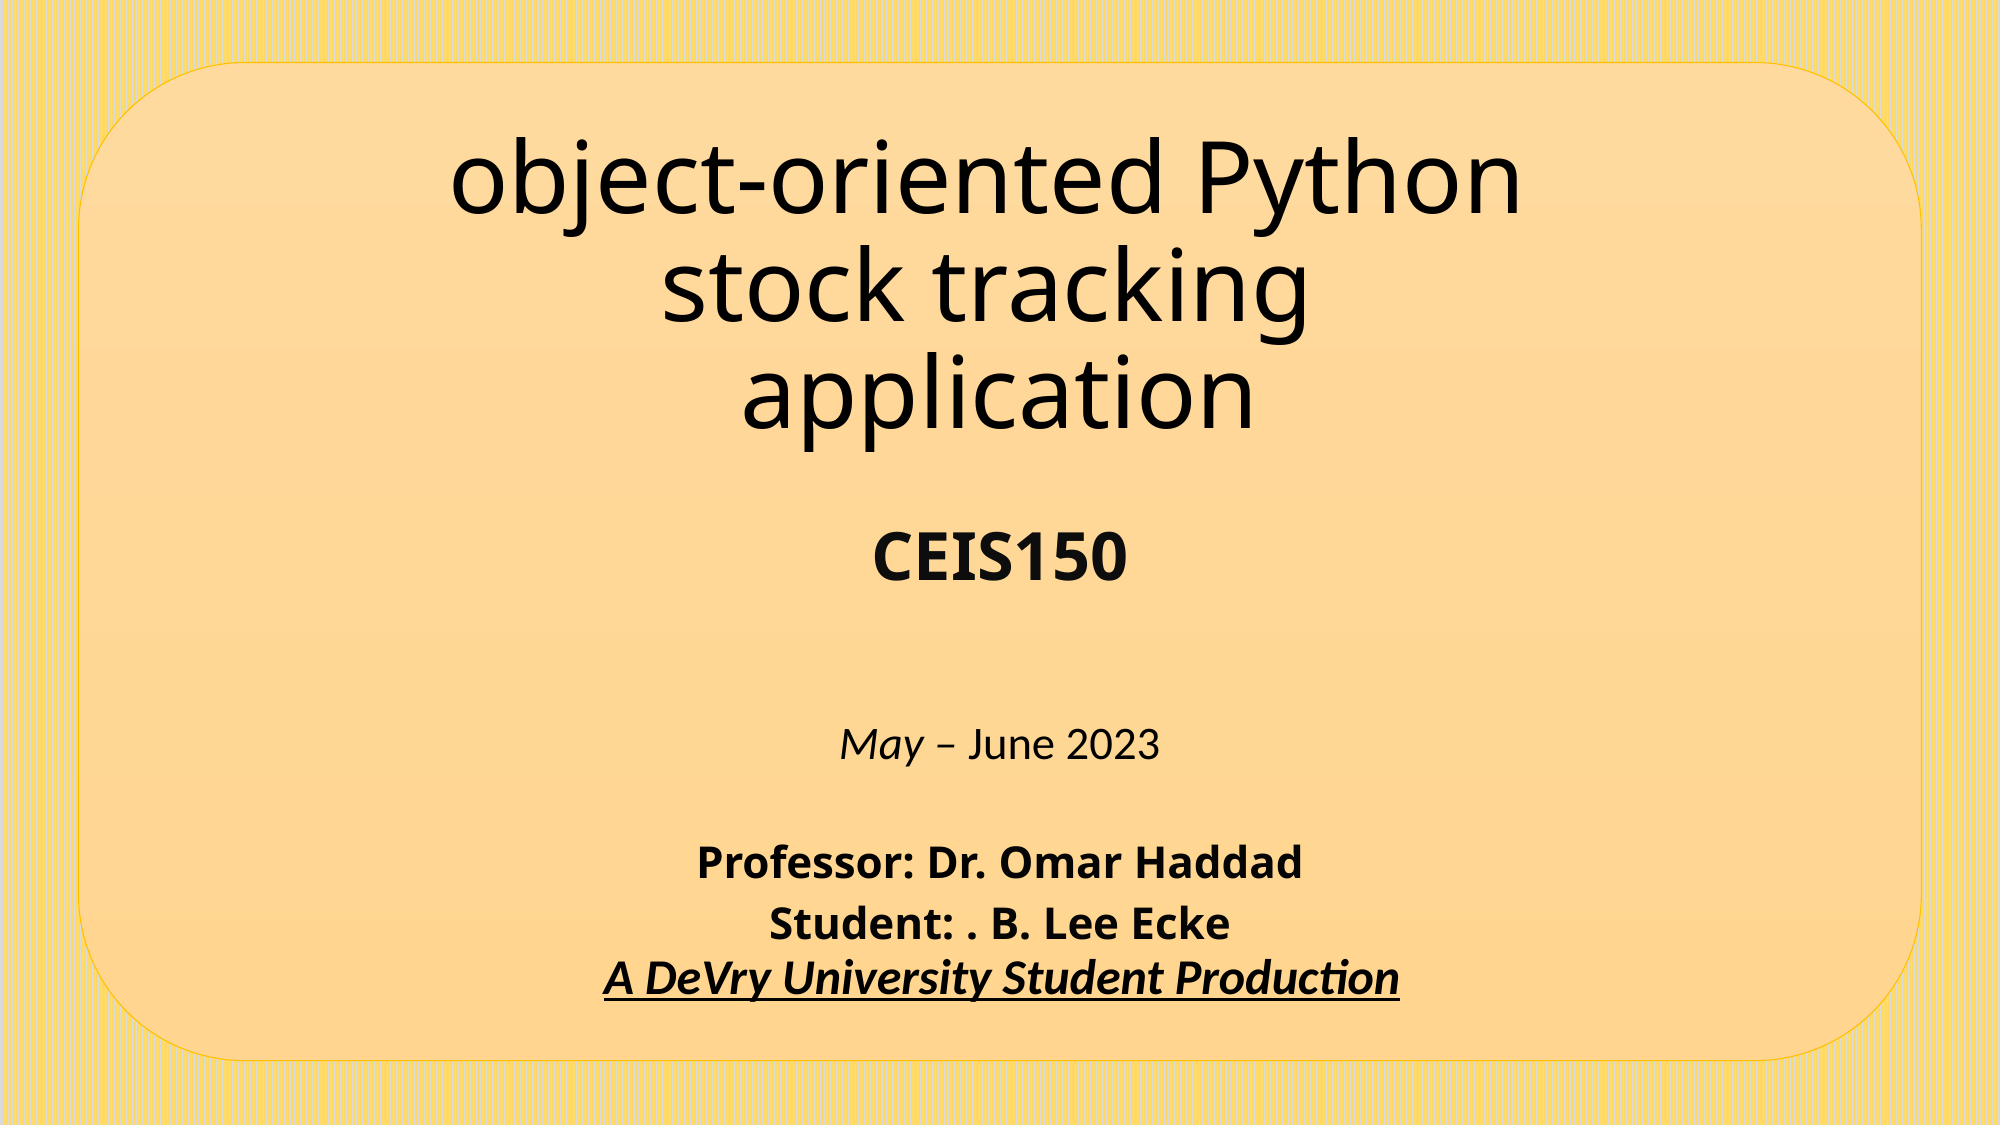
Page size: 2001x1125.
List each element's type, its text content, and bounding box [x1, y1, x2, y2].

title object-oriented Python stock tracking application CEIS150 [249, 119, 1750, 650]
text_box A DeVry University Student Production [495, 817, 1509, 1072]
subtitle May – June 2023 Professor: Dr. Omar Haddad Student: . B. Lee Ecke [249, 650, 1750, 959]
text_box [77, 61, 1922, 1062]
